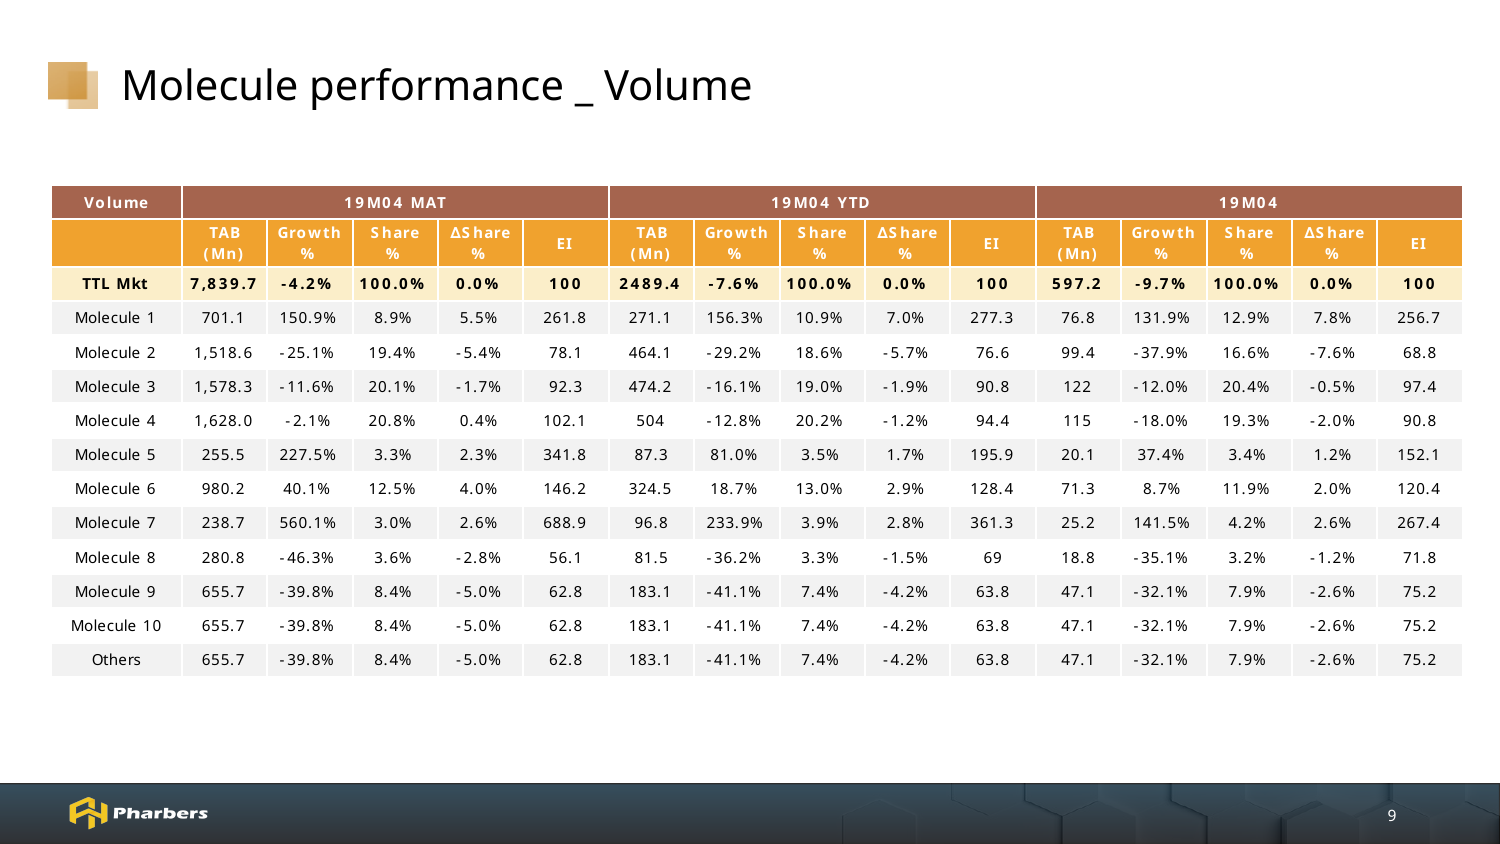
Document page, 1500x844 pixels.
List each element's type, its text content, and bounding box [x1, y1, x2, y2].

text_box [49, 184, 1464, 678]
picture [0, 783, 1500, 844]
slide_number 9 [1387, 806, 1450, 826]
title Molecule performance _ Volume [106, 18, 838, 117]
